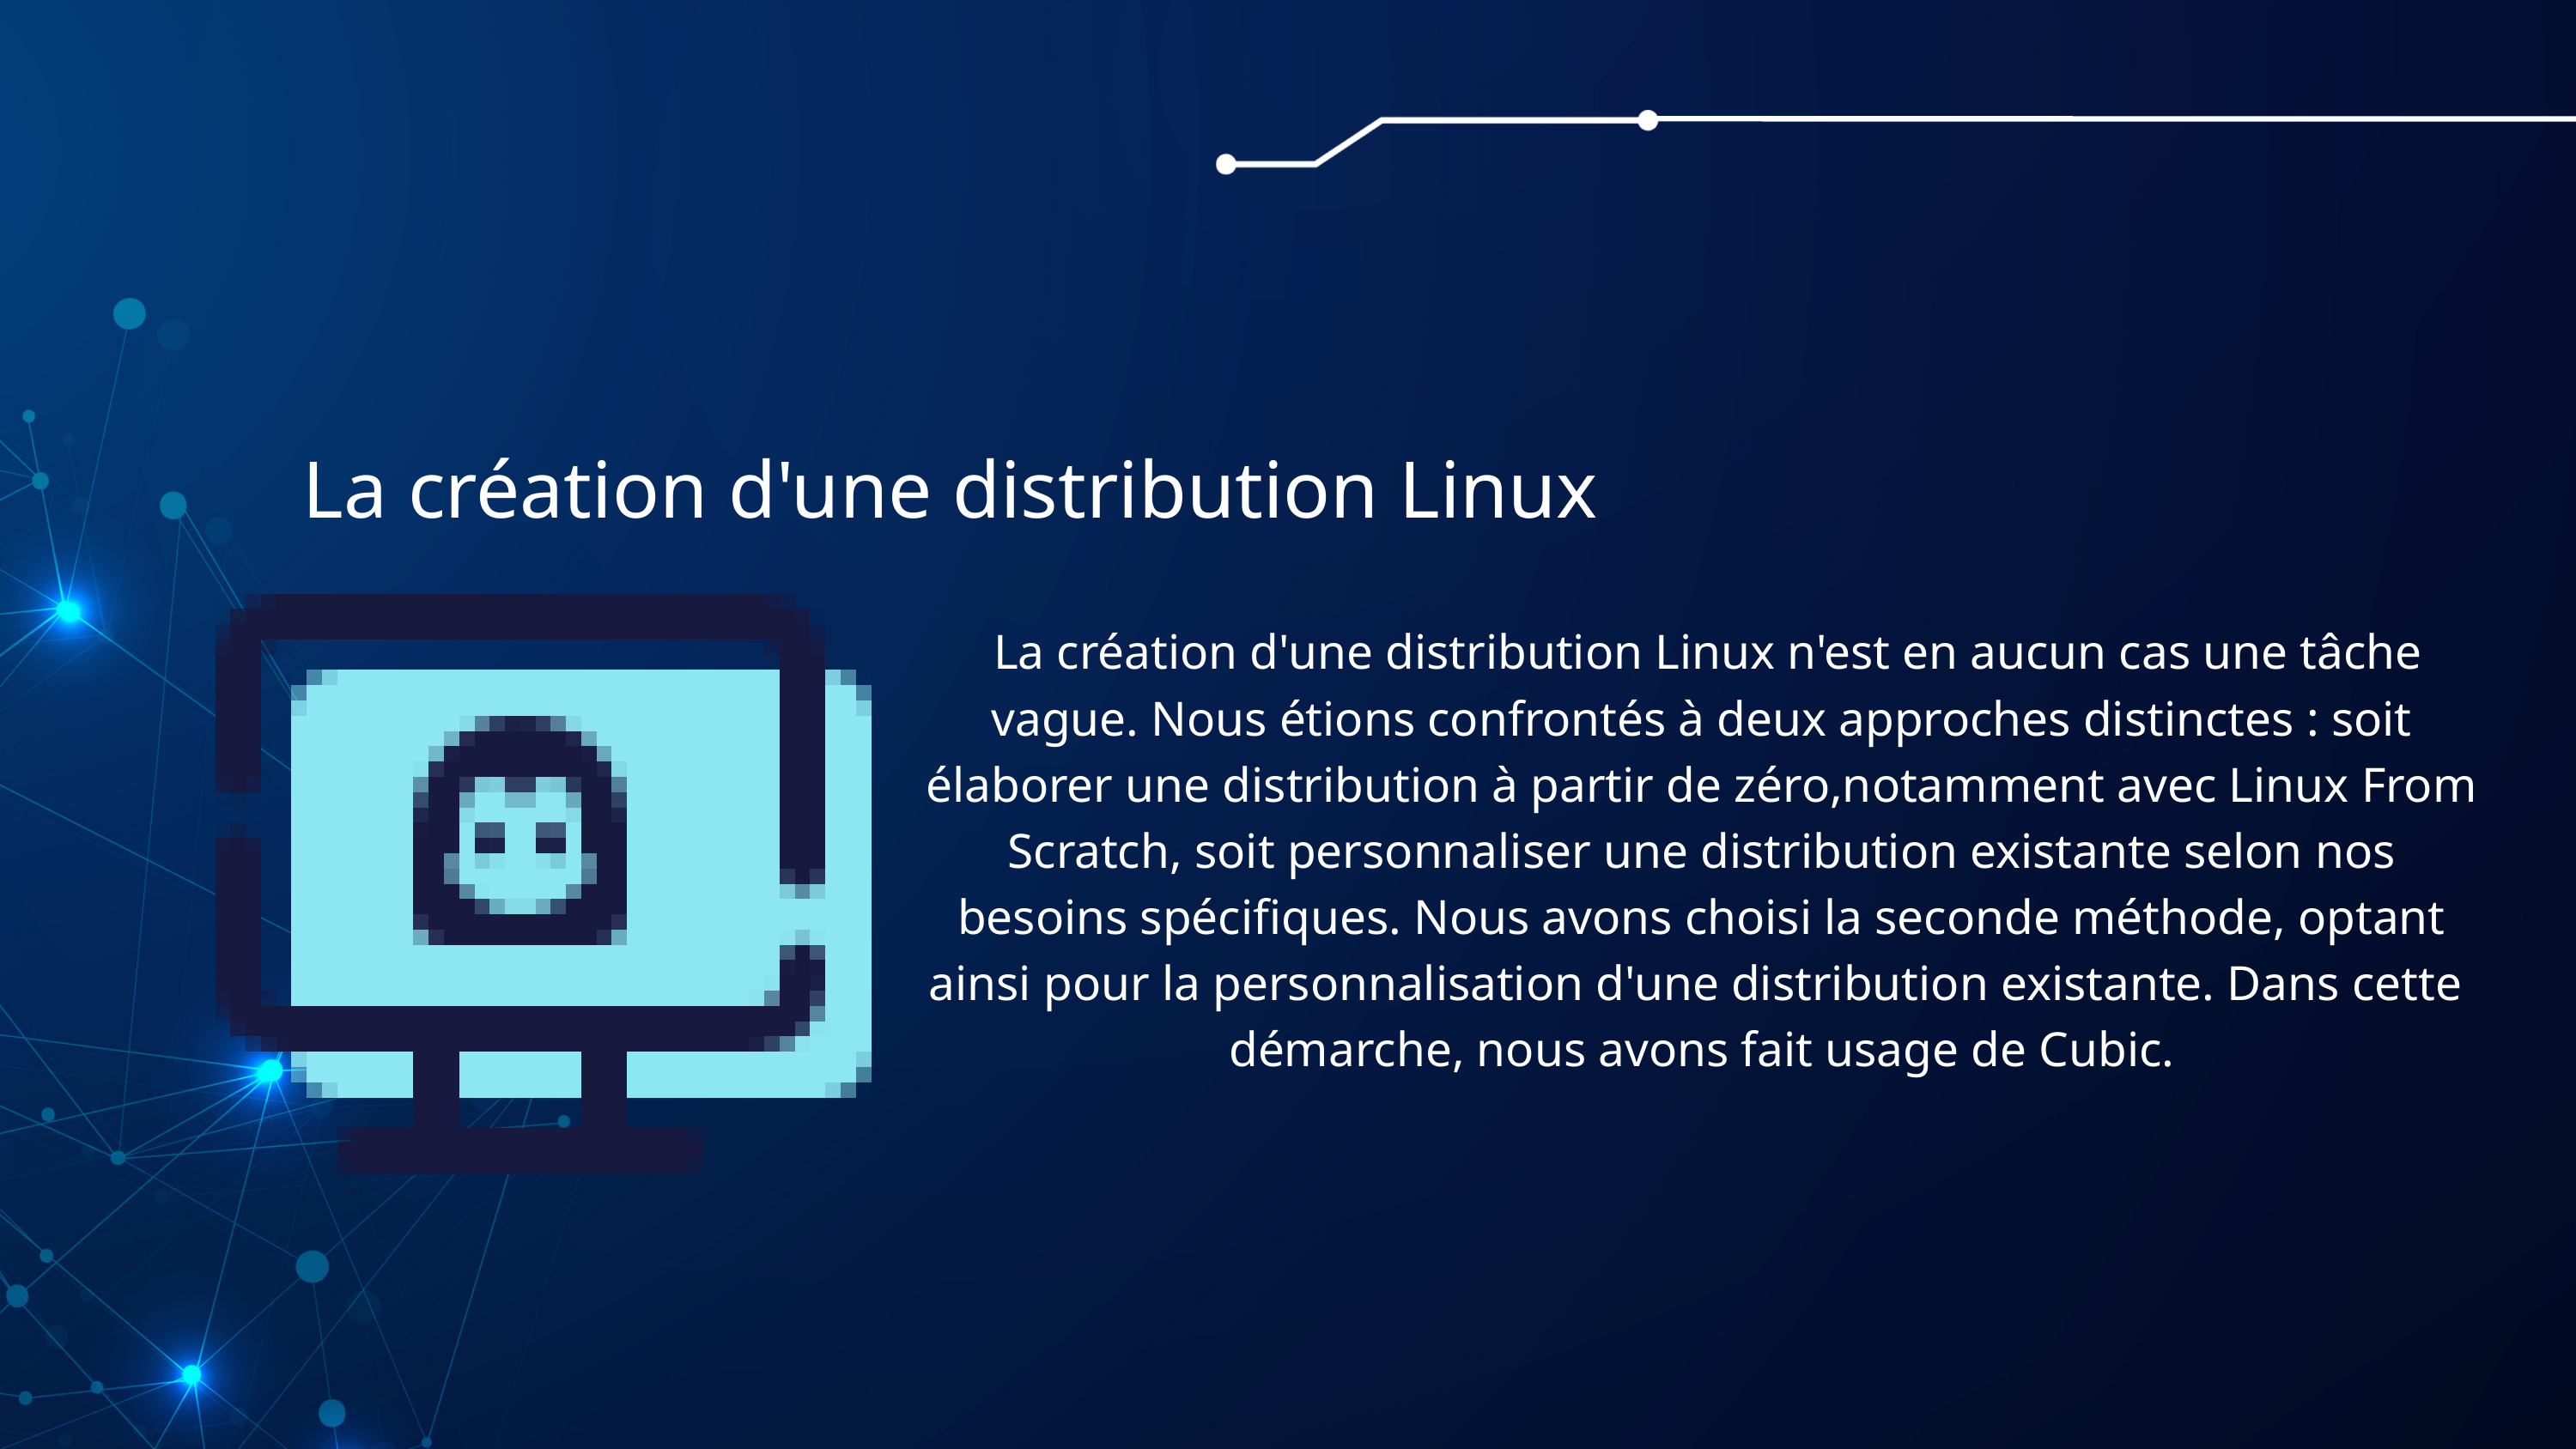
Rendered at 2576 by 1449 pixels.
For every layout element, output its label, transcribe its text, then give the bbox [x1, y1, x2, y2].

text_box [1216, 110, 1659, 176]
text_box [216, 594, 872, 1174]
text_box La création d'une distribution Linux [216, 424, 1645, 535]
text_box La création d'une distribution Linux n'est en aucun cas une tâche vague. Nous étions confrontés à deux approches distinctes : soit élaborer une distribution à partir de zéro,notamment avec Linux From Scratch, soit personnaliser une distribution existante selon nos besoins spécifiques. Nous avons choisi la seconde méthode, optant ainsi pour la personnalisation d'une distribution existante. Dans cette démarche, nous avons fait usage de Cubic. [920, 612, 2484, 1076]
text_box [0, 0, 2576, 1449]
